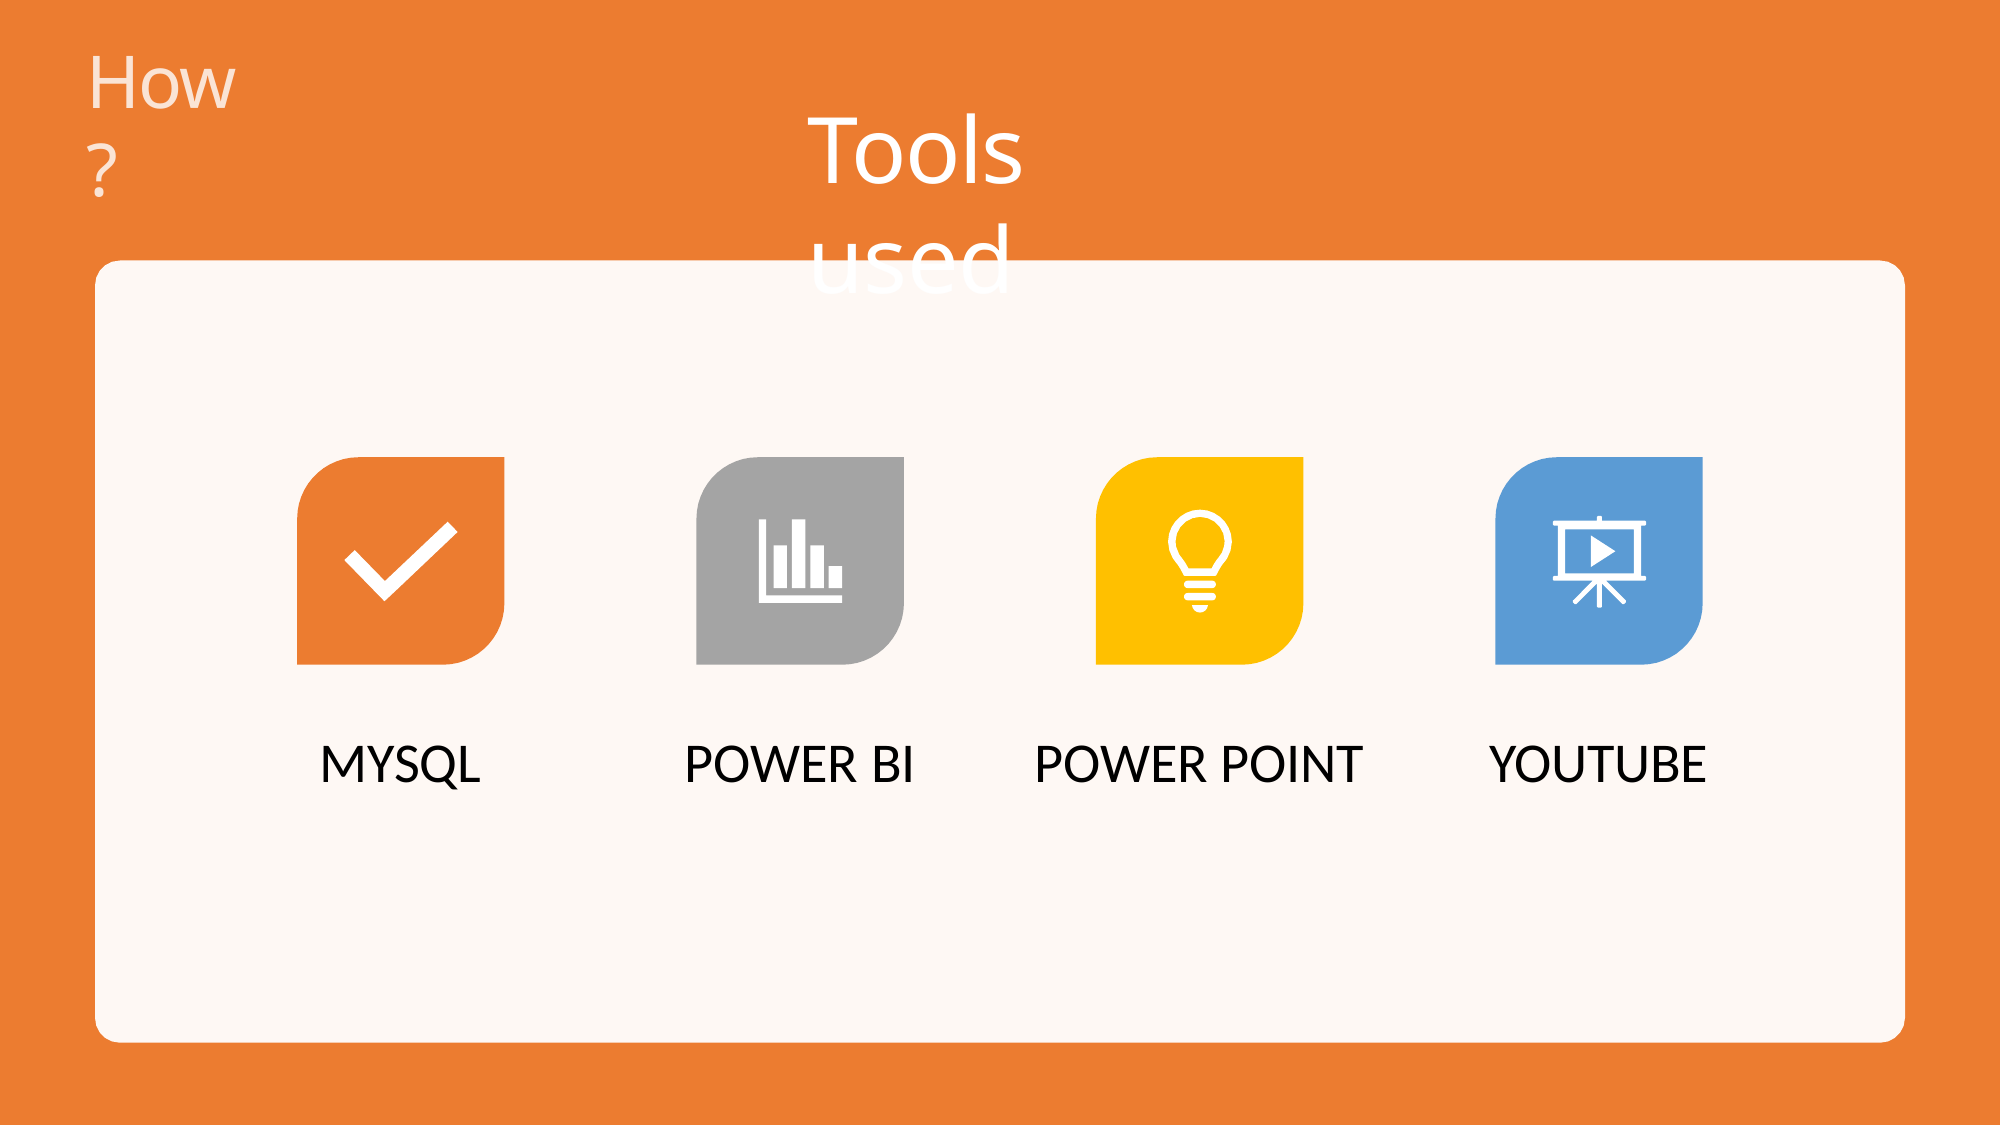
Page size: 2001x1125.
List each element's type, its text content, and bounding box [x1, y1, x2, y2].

text_box Tools used [805, 89, 1195, 256]
text_box [0, 0, 2000, 1125]
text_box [94, 260, 1906, 1044]
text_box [696, 456, 1703, 665]
title How? [84, 33, 259, 224]
